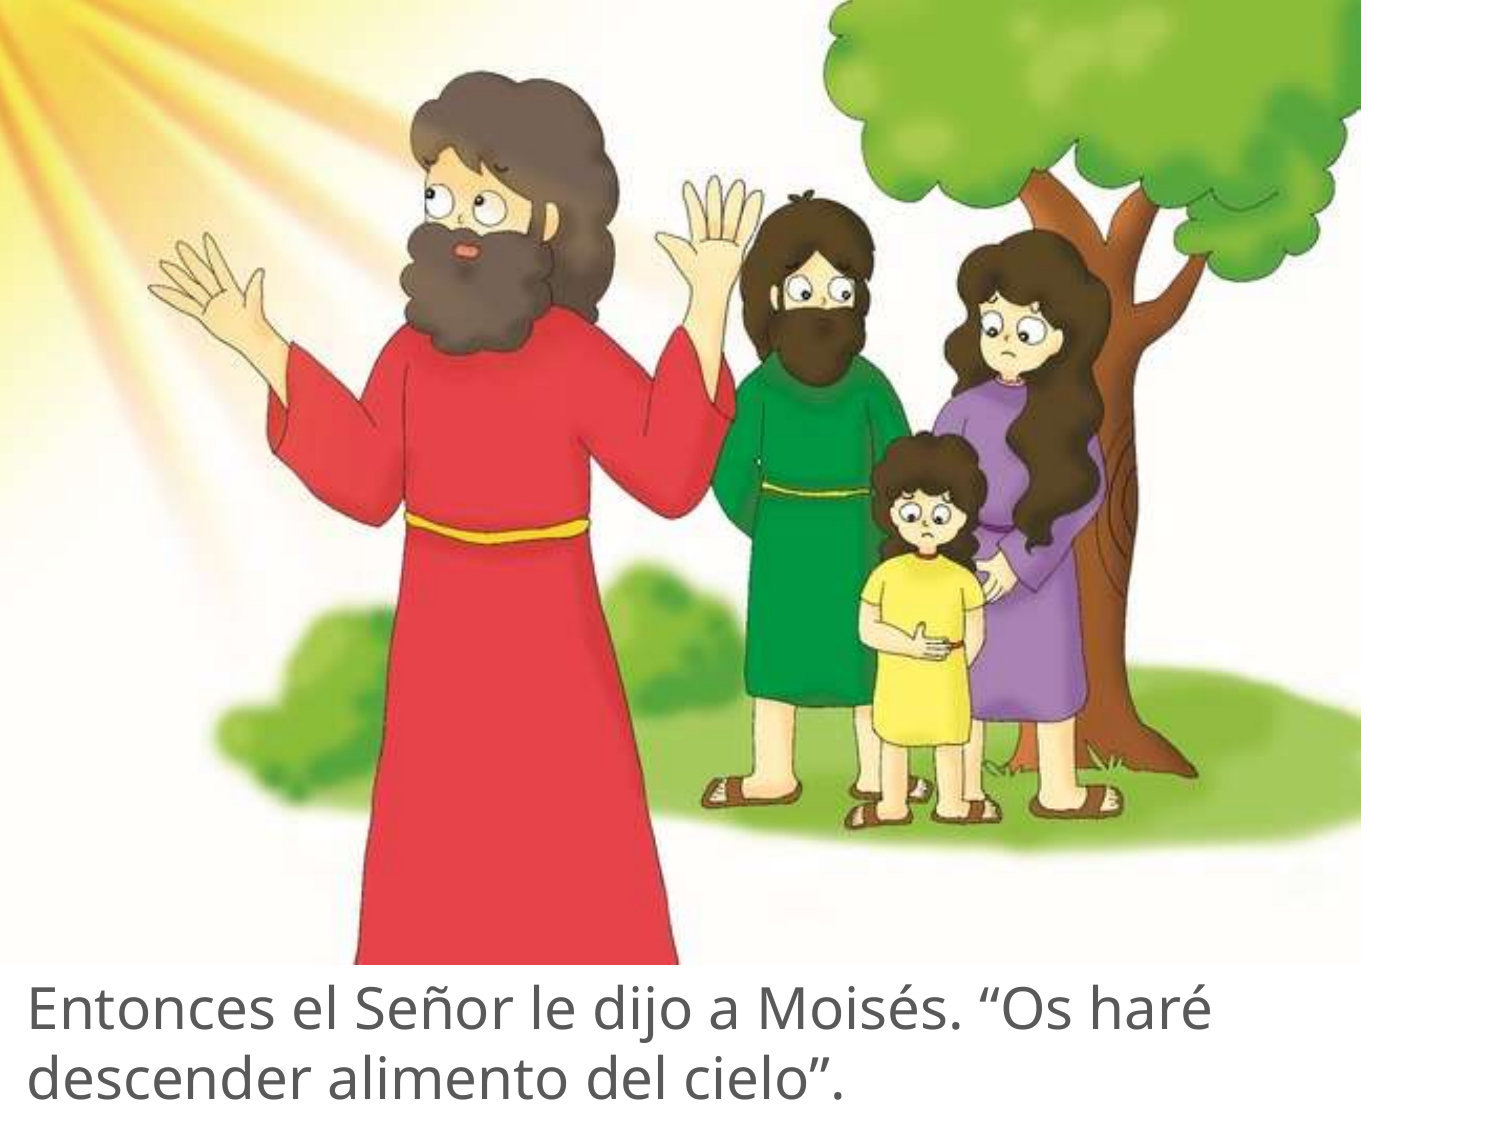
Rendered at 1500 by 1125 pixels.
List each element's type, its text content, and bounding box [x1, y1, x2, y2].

picture [0, 0, 1362, 965]
text_box Entonces el Señor le dijo a Moisés. “Os haré descender alimento del cielo”. [11, 964, 1483, 1119]
